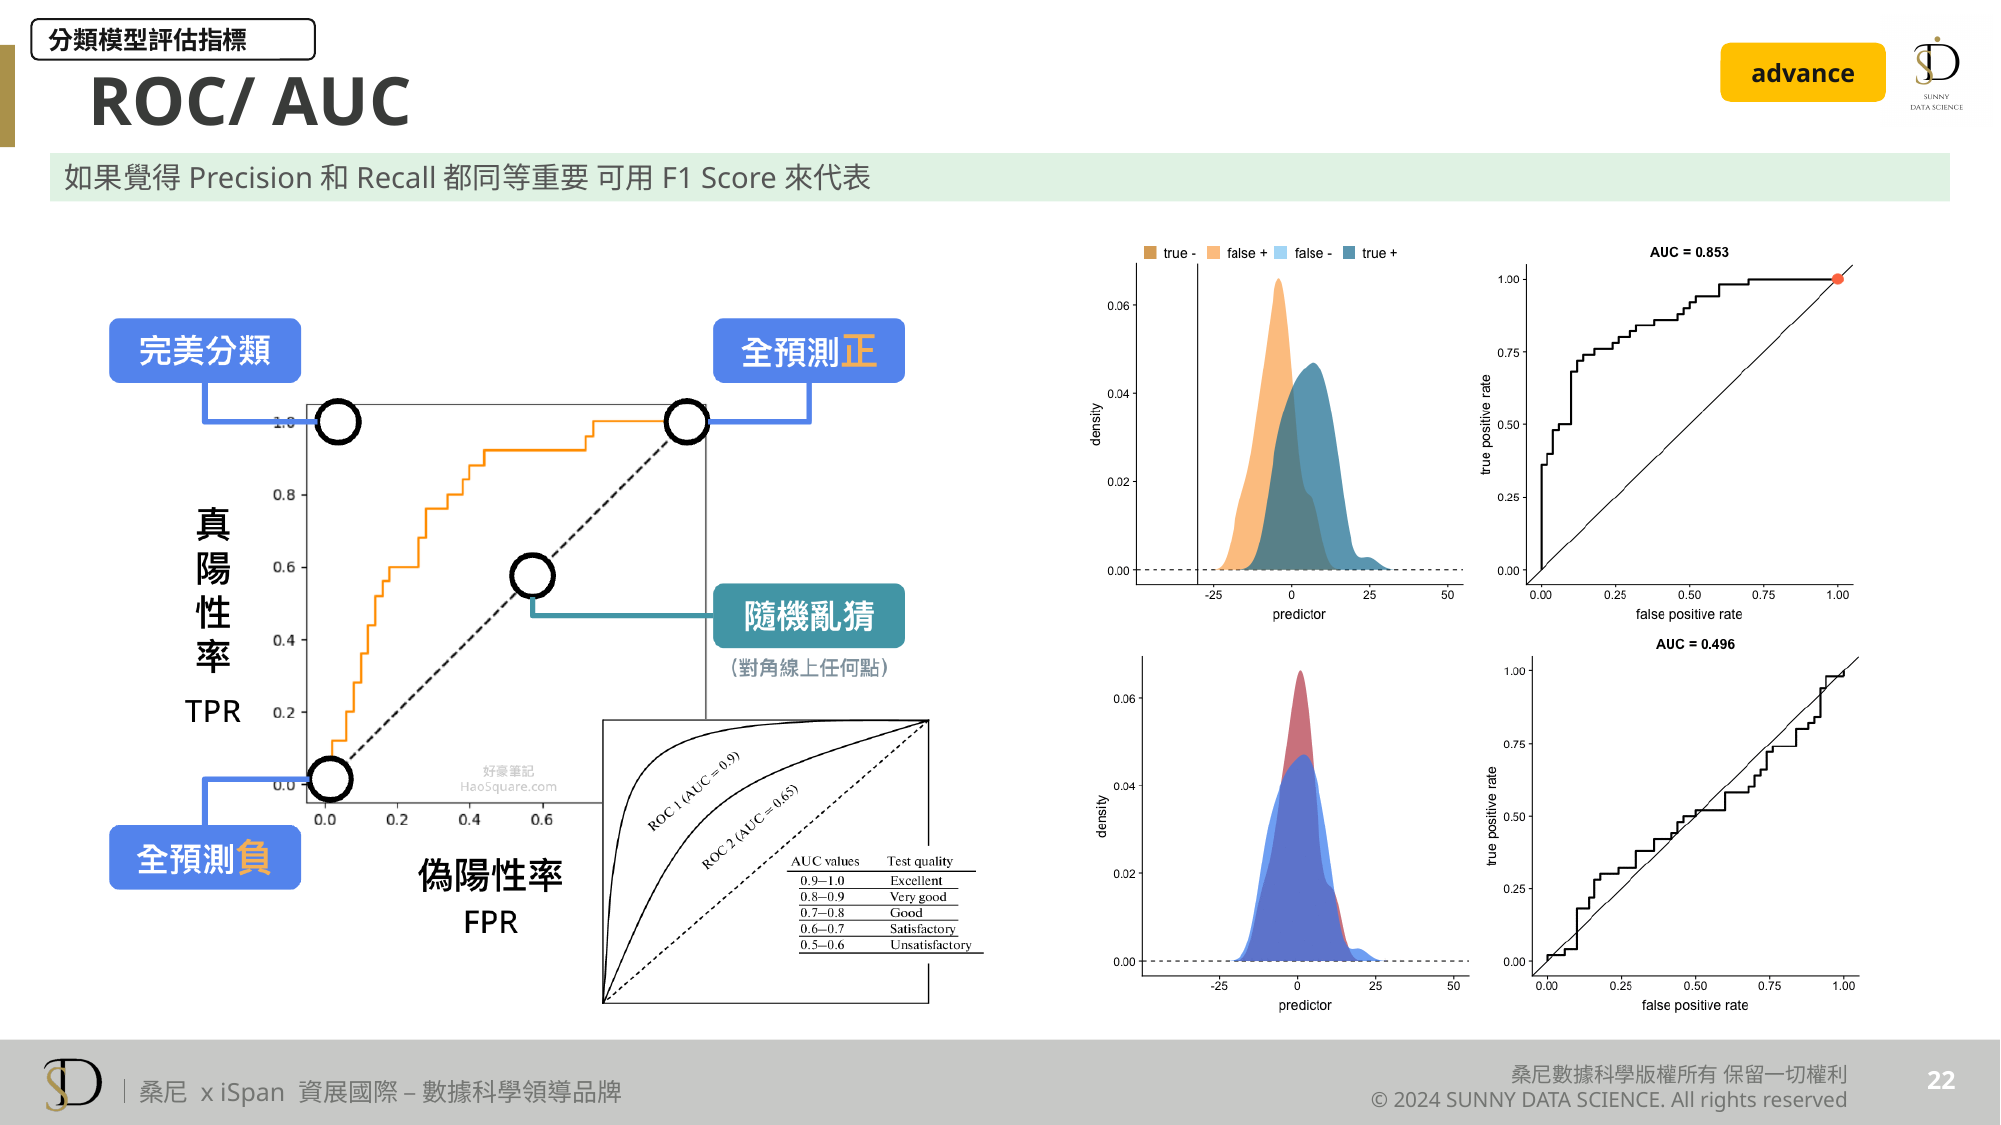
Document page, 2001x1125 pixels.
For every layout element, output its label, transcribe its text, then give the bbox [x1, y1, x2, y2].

text_box 分類模型評估指標 [30, 18, 316, 61]
picture [0, 1020, 145, 1125]
picture [1079, 238, 1859, 629]
picture [1880, 14, 1993, 127]
picture [68, 294, 984, 1004]
text_box 如果覺得Precision和Recall都同等重要 可用F1 Score來代表 [49, 152, 1951, 202]
text_box advance [1719, 41, 1887, 103]
text_box ROC/ AUC [73, 39, 1937, 152]
picture [1085, 630, 1865, 1020]
